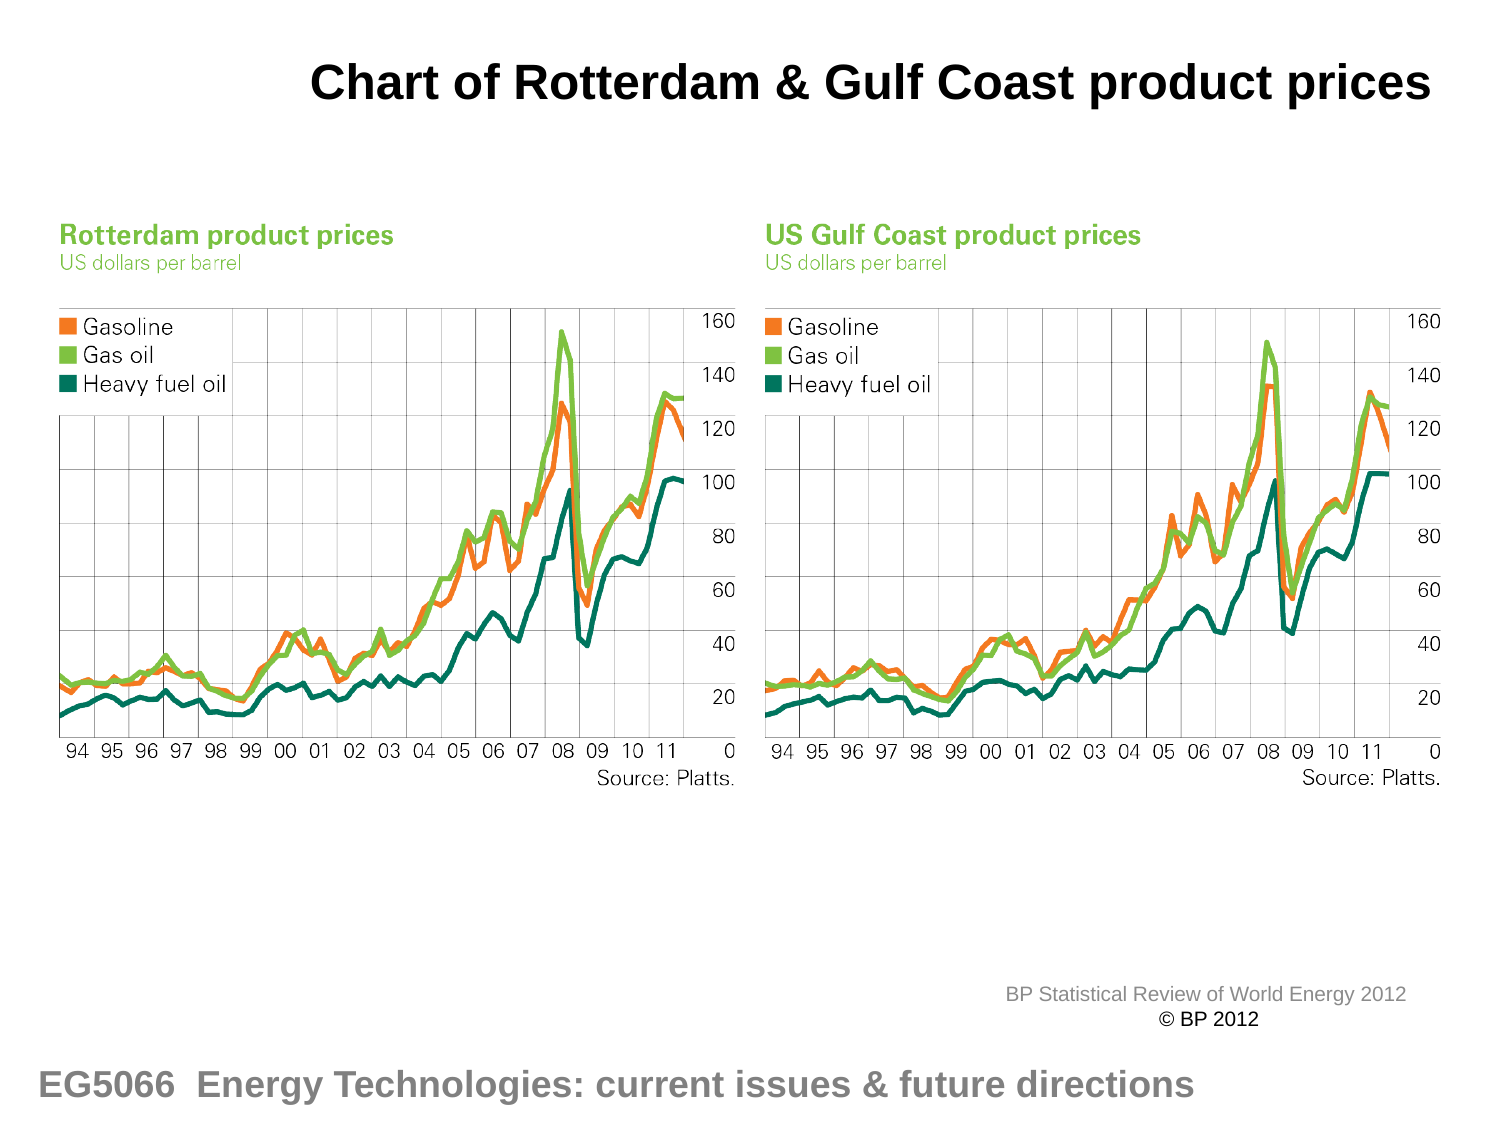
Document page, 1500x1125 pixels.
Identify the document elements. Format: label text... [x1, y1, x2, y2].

text_box Chart of Rotterdam & Gulf Coast product prices [295, 42, 1459, 120]
text_box EG5066 Energy Technologies: current issues & future directions [23, 1052, 1313, 1113]
footer BP Statistical Review of World Energy 2012 © BP 2012 [959, 975, 1459, 1035]
picture [58, 219, 1442, 791]
